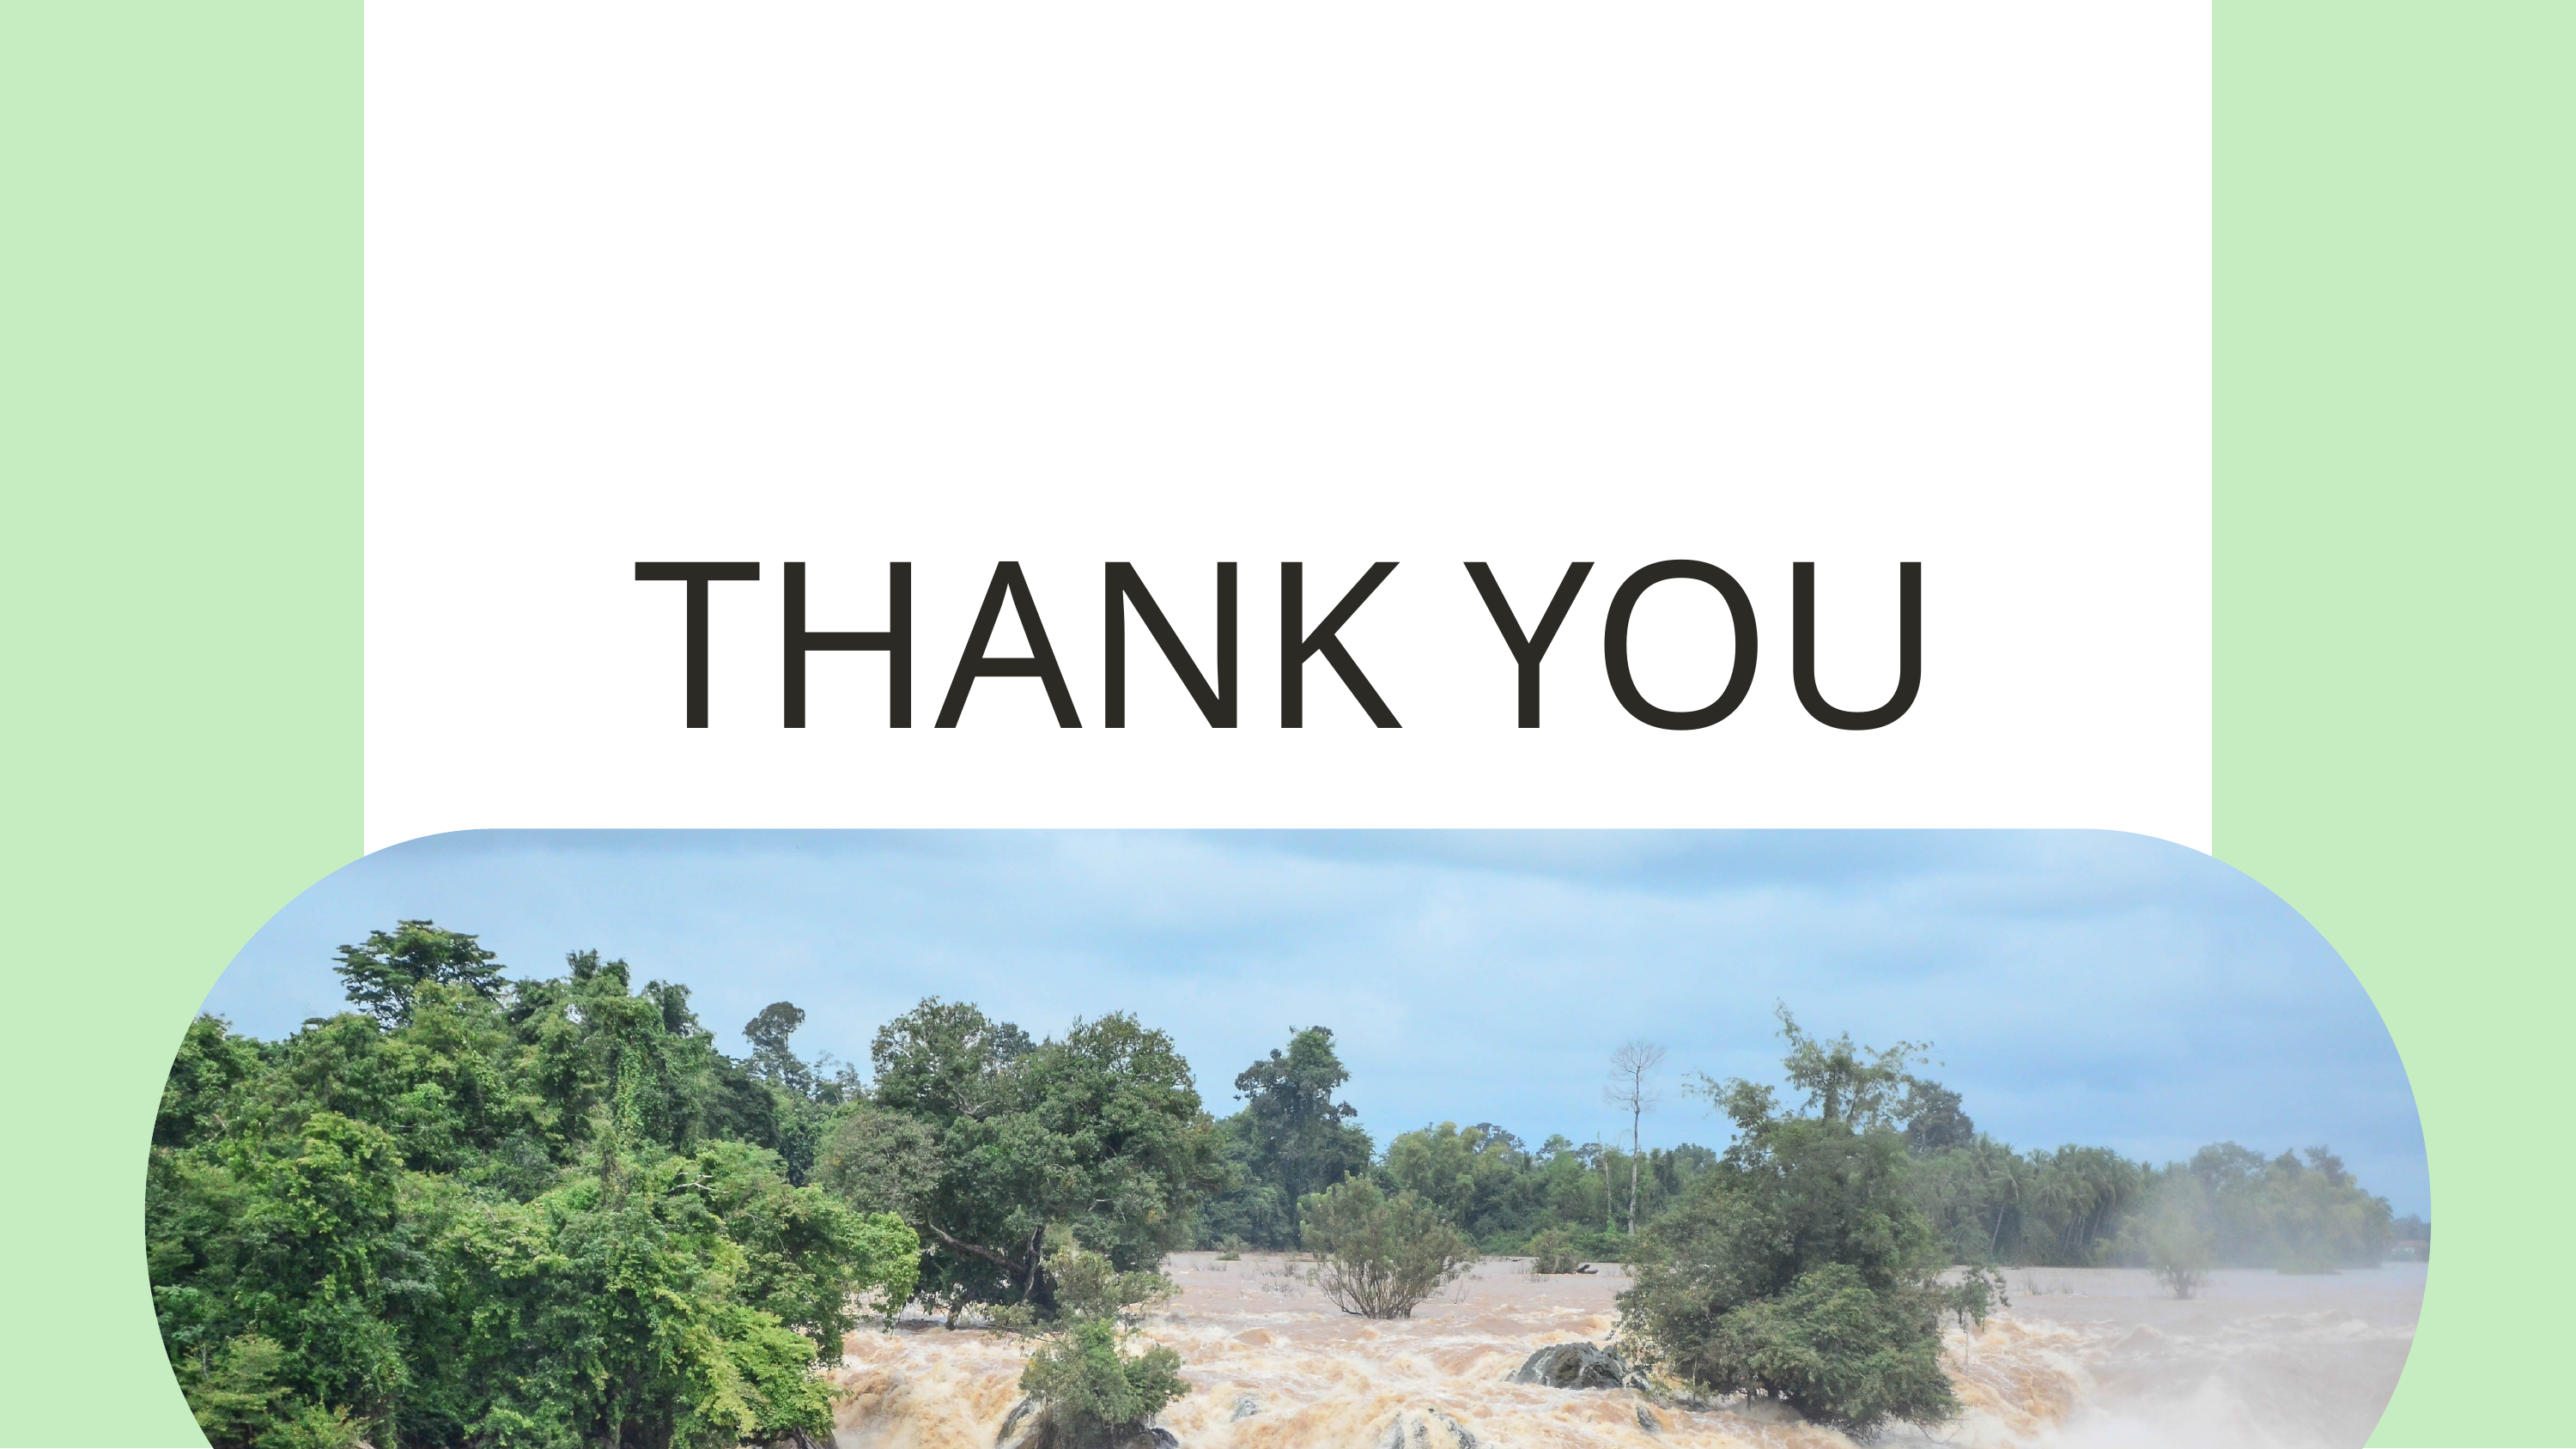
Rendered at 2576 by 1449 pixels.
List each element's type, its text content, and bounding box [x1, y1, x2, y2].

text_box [2211, 0, 2576, 1449]
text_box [144, 828, 2432, 1449]
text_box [0, 0, 365, 1449]
text_box THANK YOU [419, 449, 2157, 775]
